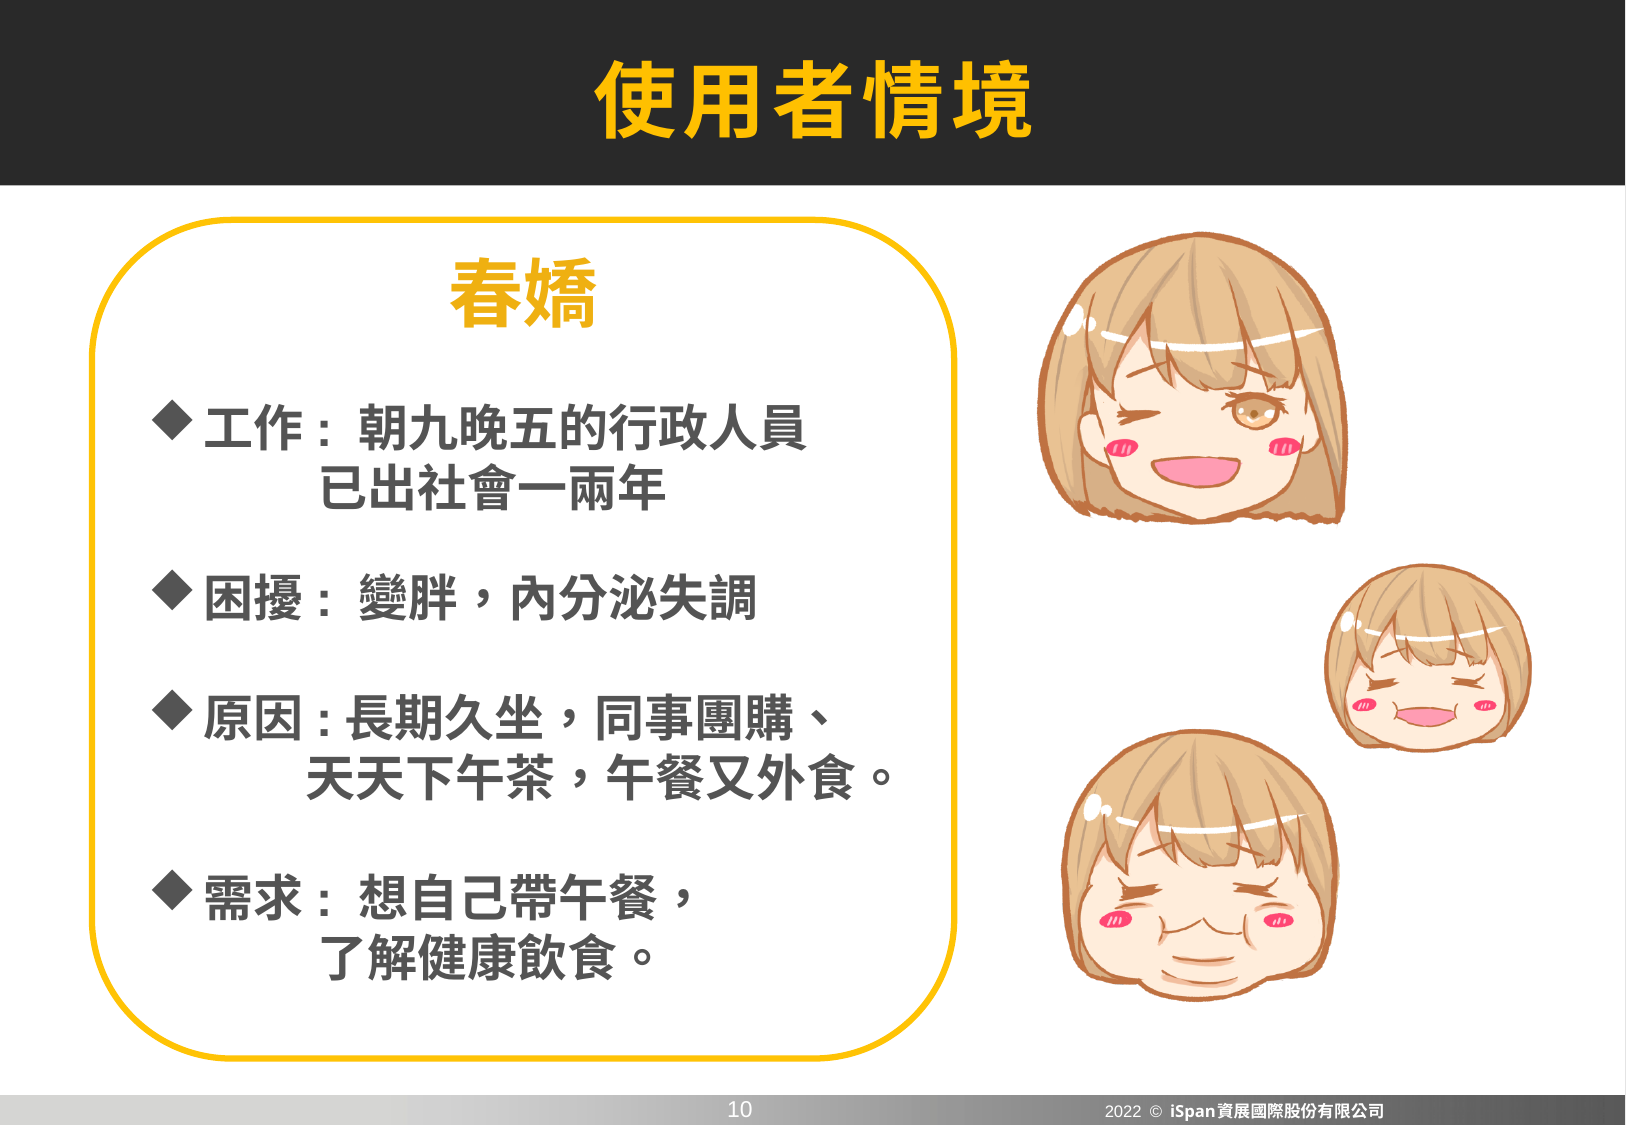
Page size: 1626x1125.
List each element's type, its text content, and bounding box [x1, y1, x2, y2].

picture [1030, 225, 1532, 1013]
text_box 春嬌 工作: 朝九晚五的行政人員 已出社會一兩年 困擾: 變胖，內分泌失調 原因:長期久坐，同事團購、 天天下午茶，午餐又外食。 需求: 想自己帶午餐， 了解健康飲食。 [90, 218, 956, 1060]
text_box [0, 185, 1625, 1095]
title 使用者情境 [103, 23, 1525, 173]
picture [0, 0, 1626, 1125]
